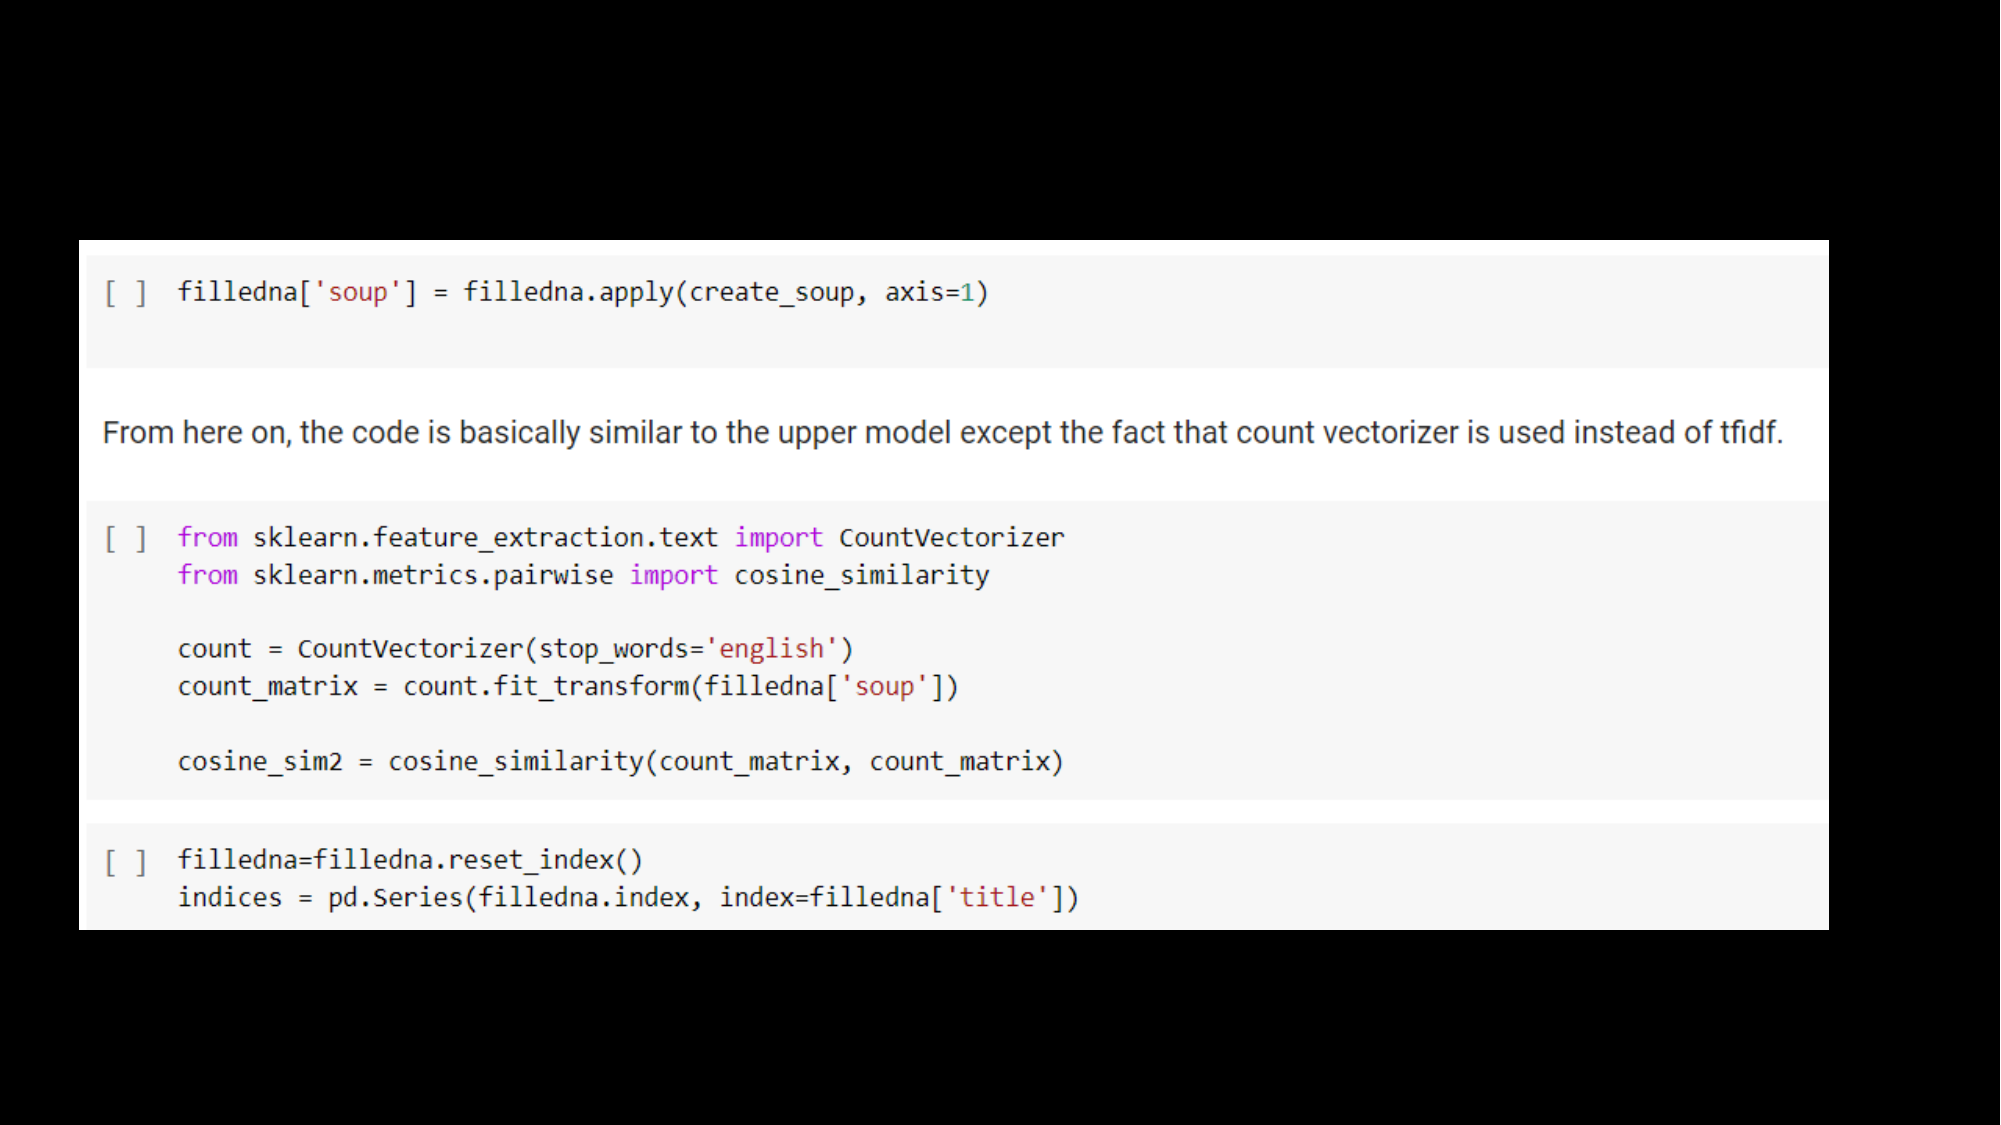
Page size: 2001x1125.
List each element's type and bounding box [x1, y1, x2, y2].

picture [79, 240, 1829, 930]
